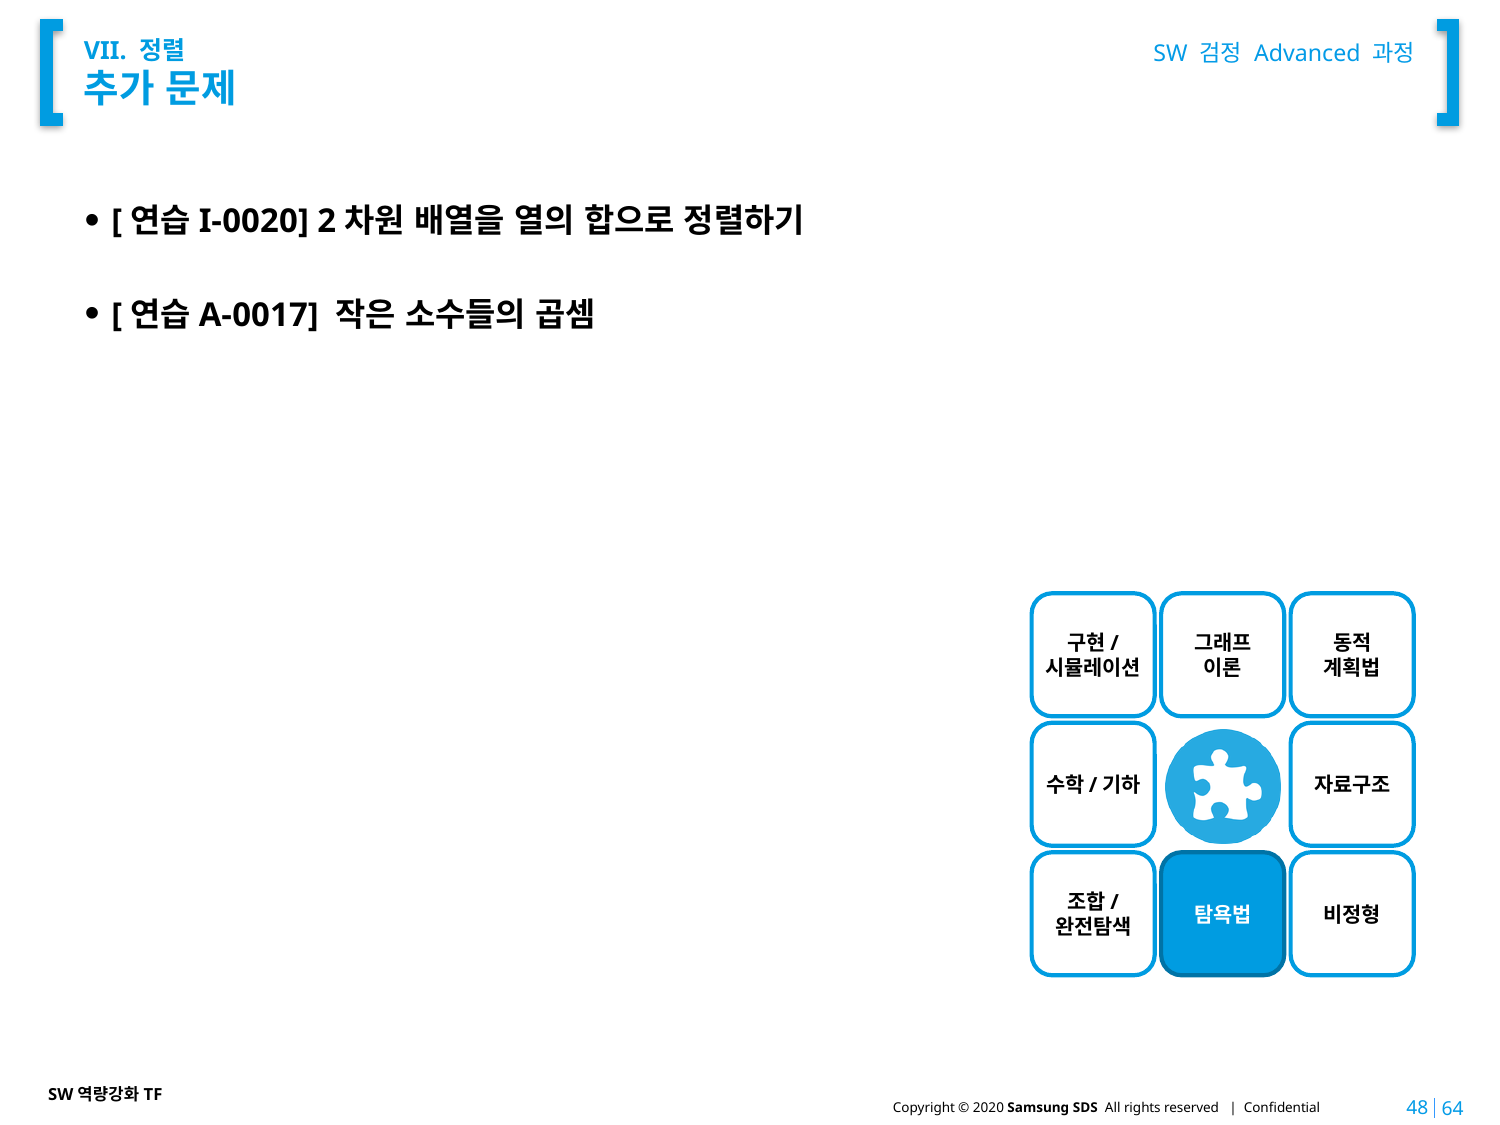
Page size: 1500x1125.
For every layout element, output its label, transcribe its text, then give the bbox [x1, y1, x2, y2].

list SW 검정 Advanced 과정 [925, 30, 1416, 90]
list [연습I-0020] 2차원 배열을 열의 합으로 정렬하기 [연습A-0017] 작은 소수들의 곱셈 [84, 192, 1416, 942]
title VII. 정렬 추가 문제 [83, 33, 1328, 111]
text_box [1031, 593, 1414, 976]
